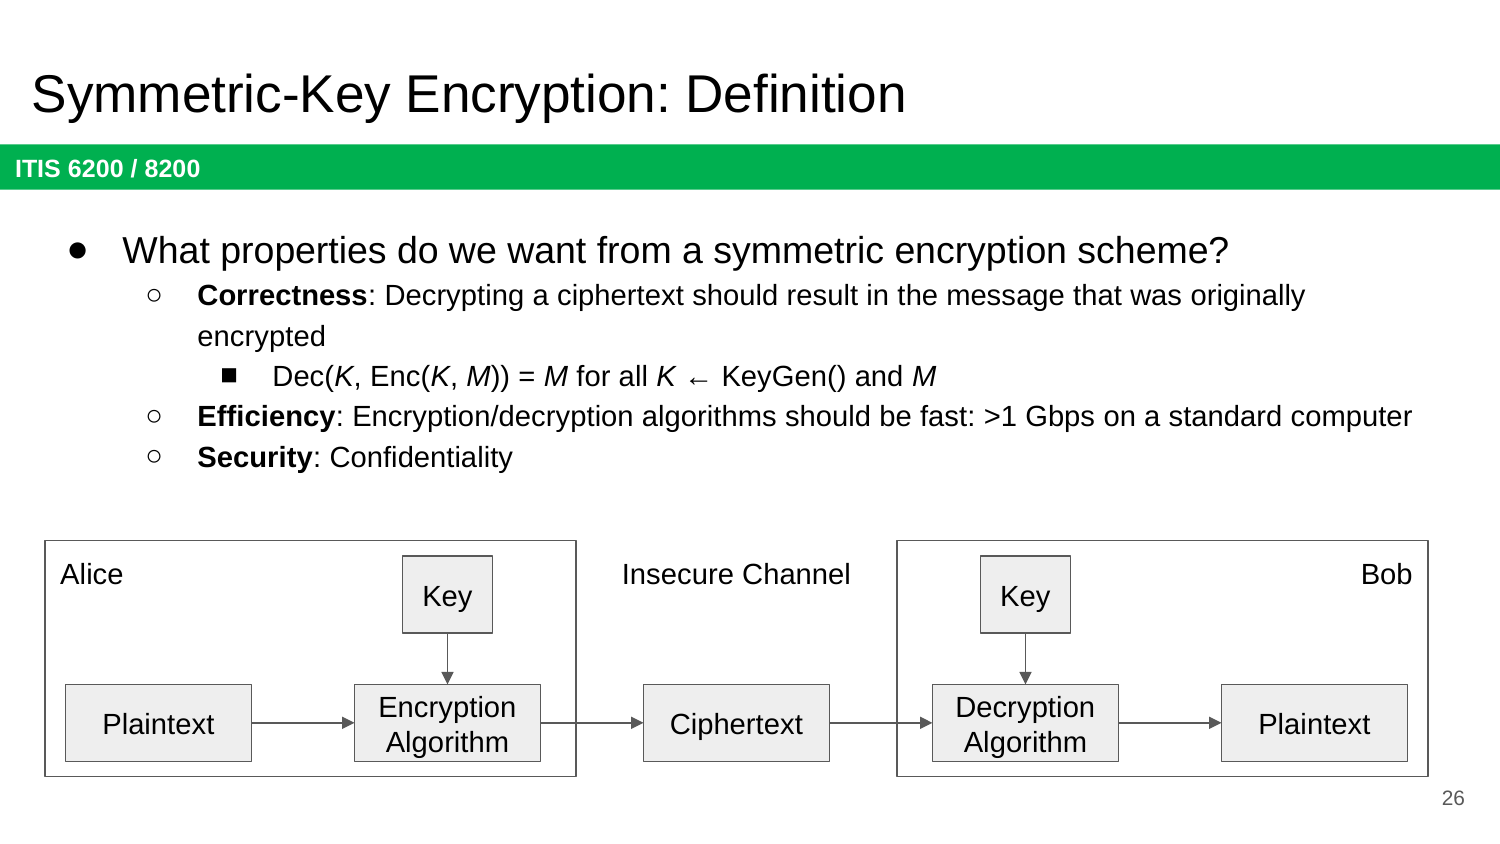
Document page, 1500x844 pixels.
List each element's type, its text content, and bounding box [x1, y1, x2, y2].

text_box Plaintext [1221, 684, 1408, 762]
list What properties do we want from a symmetric encryption scheme? Correctness: Decrypting a ciphertext should result in the message that was originally encrypted Dec(K, Enc(K, M)) = M for all K ← KeyGen() and M Efficiency: Encryption/decryption algorithms should be fast: >1 Gbps on a standard computer Security: Confidentiality [32, 204, 1431, 823]
text_box Key [980, 556, 1071, 634]
text_box Key [402, 556, 493, 634]
text_box Bob [1302, 540, 1428, 606]
text_box Insecure Channel [575, 540, 898, 606]
text_box Plaintext [65, 684, 252, 762]
text_box Ciphertext [643, 684, 830, 762]
text_box Alice [45, 540, 171, 606]
text_box [45, 540, 576, 777]
slide_number 26 [1389, 764, 1480, 830]
text_box Decryption Algorithm [932, 684, 1119, 762]
title Symmetric-Key Encryption: Definition [16, 44, 1415, 139]
text_box Encryption Algorithm [354, 684, 541, 762]
text_box [897, 540, 1428, 777]
